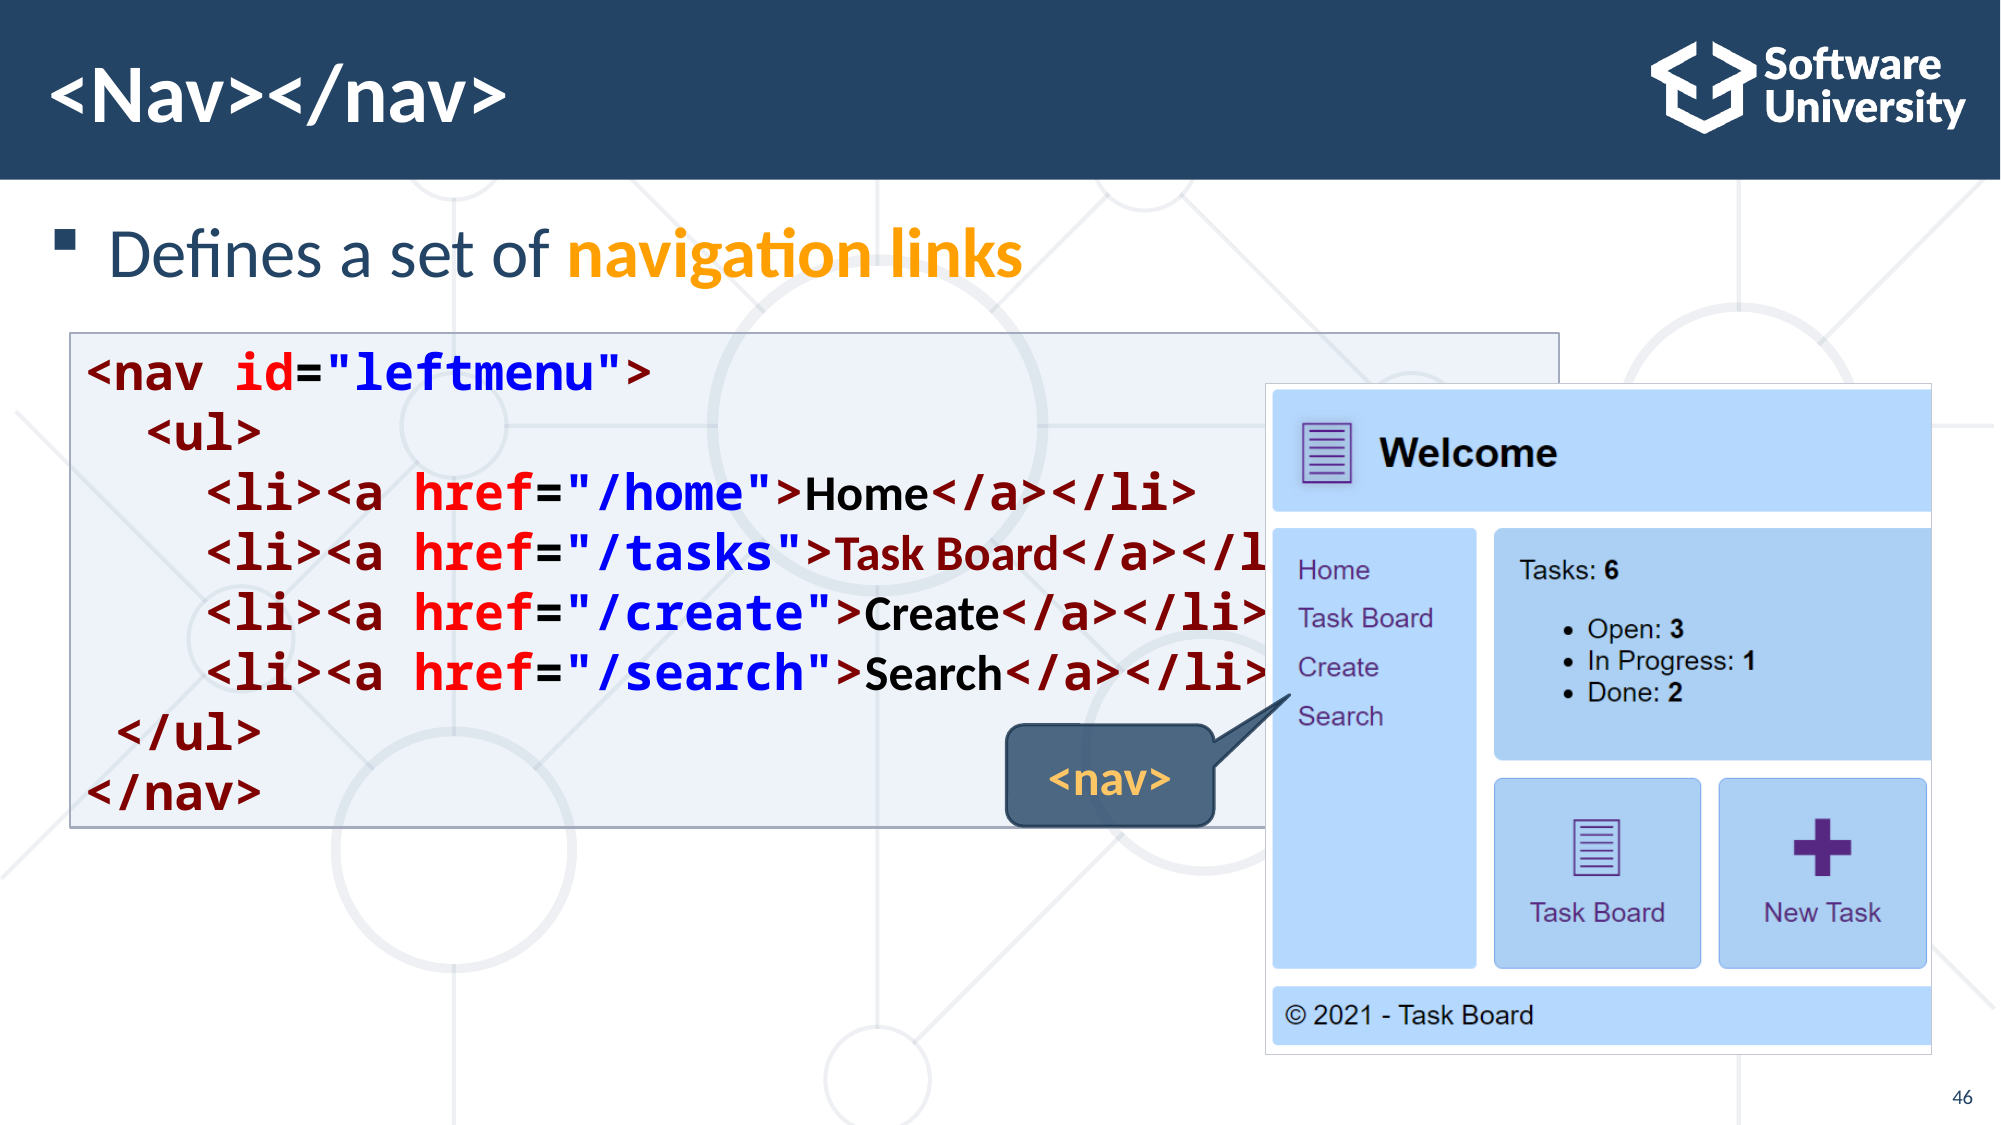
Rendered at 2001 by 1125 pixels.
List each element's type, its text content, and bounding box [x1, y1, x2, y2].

picture [1651, 41, 1966, 134]
title <Nav></nav> [31, 16, 1625, 162]
text_box 46 [1927, 1067, 1989, 1117]
text_box <nav> [1004, 710, 1260, 829]
text_box <nav id="leftmenu"> <ul> <li><a href="/home">Home</a></li> <li><a href="/tasks">Task Board</a></li> <li><a href="/create">Create</a></li> <li><a href="/search">Search</a></li> </ul> </nav> [70, 332, 1559, 828]
list Defines a set of navigation links [31, 196, 1970, 1104]
picture [1265, 383, 1933, 1055]
